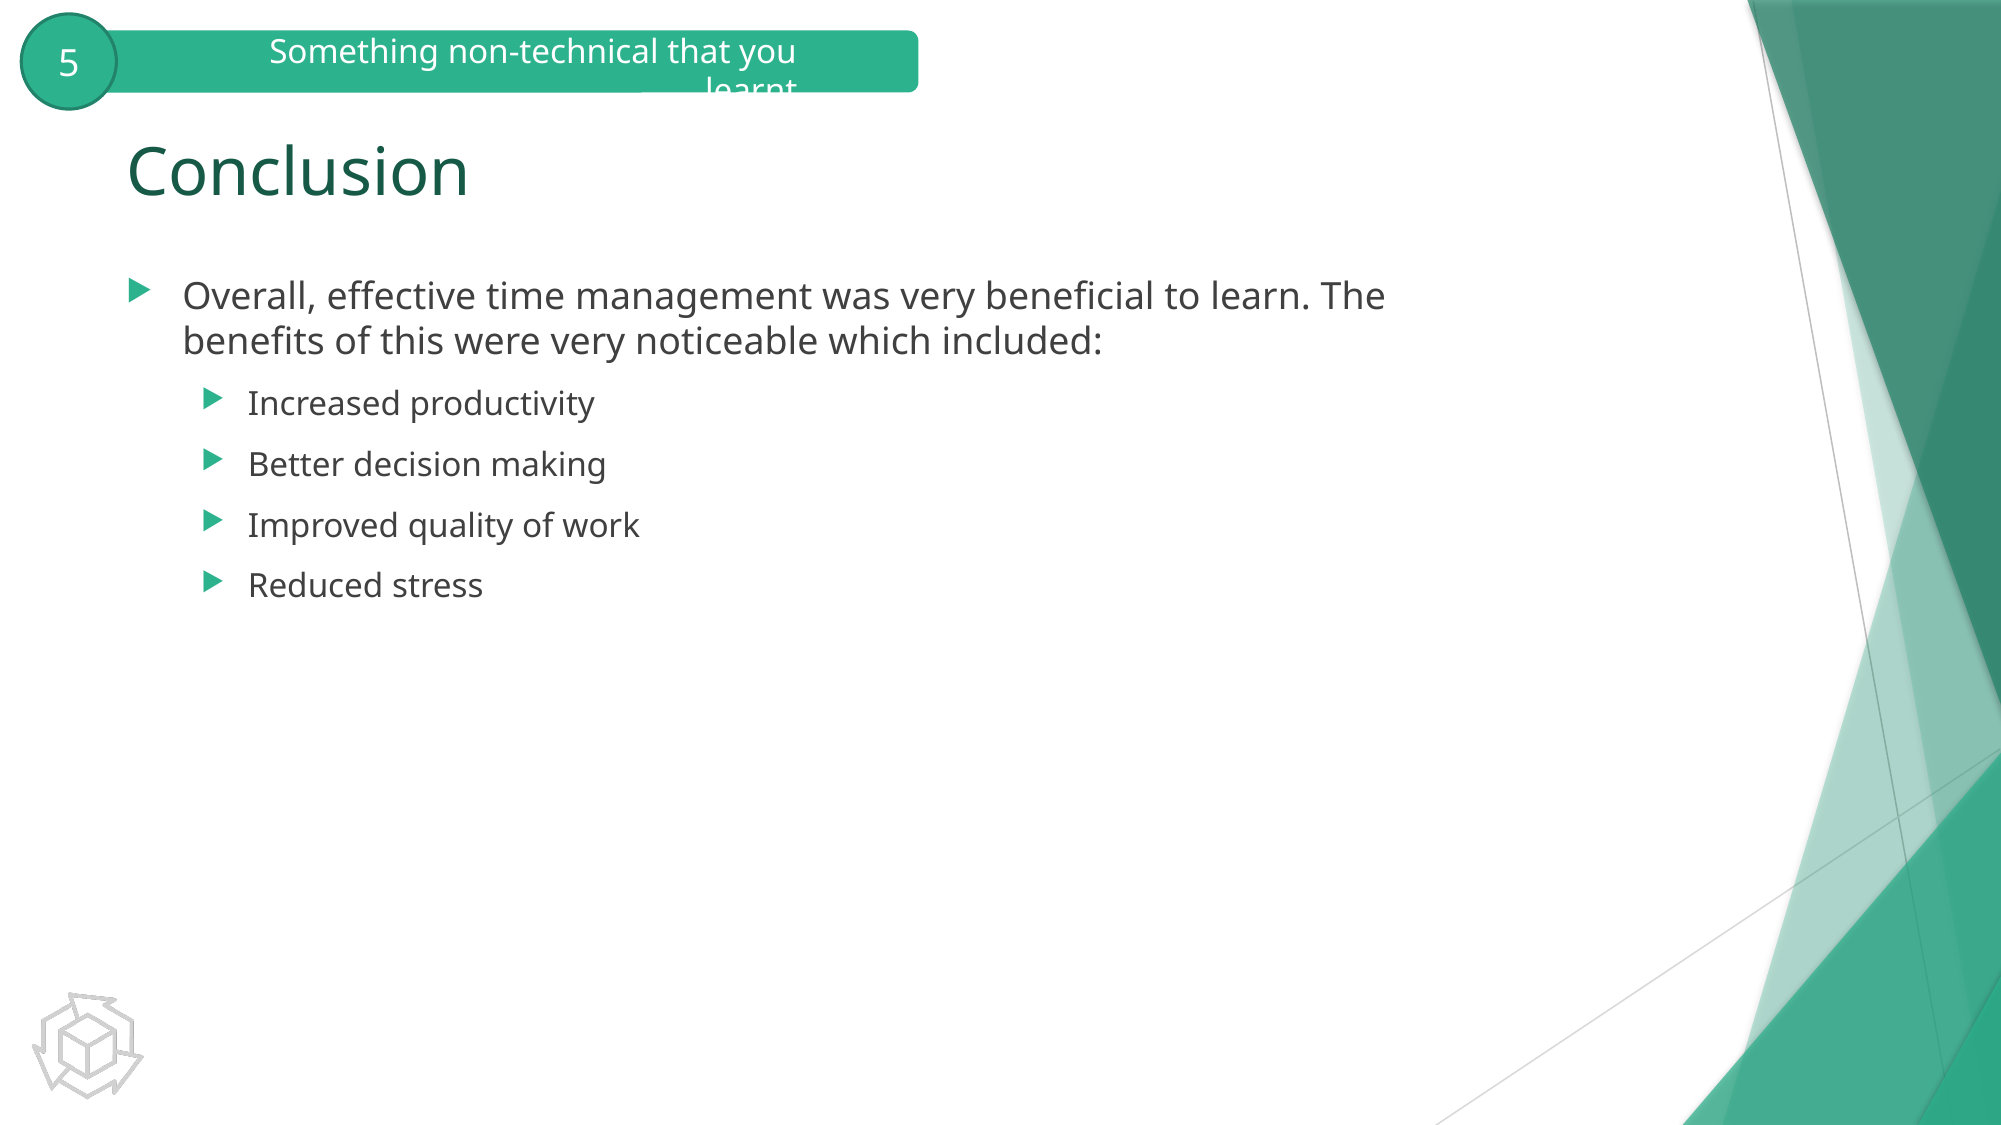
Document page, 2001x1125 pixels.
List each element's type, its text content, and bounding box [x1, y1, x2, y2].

picture [20, 978, 154, 1112]
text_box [20, 13, 919, 110]
list Overall, effective time management was very beneficial to learn. The benefits of this were very noticeable which included: Increased productivity Better decision making Improved quality of work Reduced stress [111, 264, 1522, 1009]
title Conclusion [111, 121, 1522, 227]
